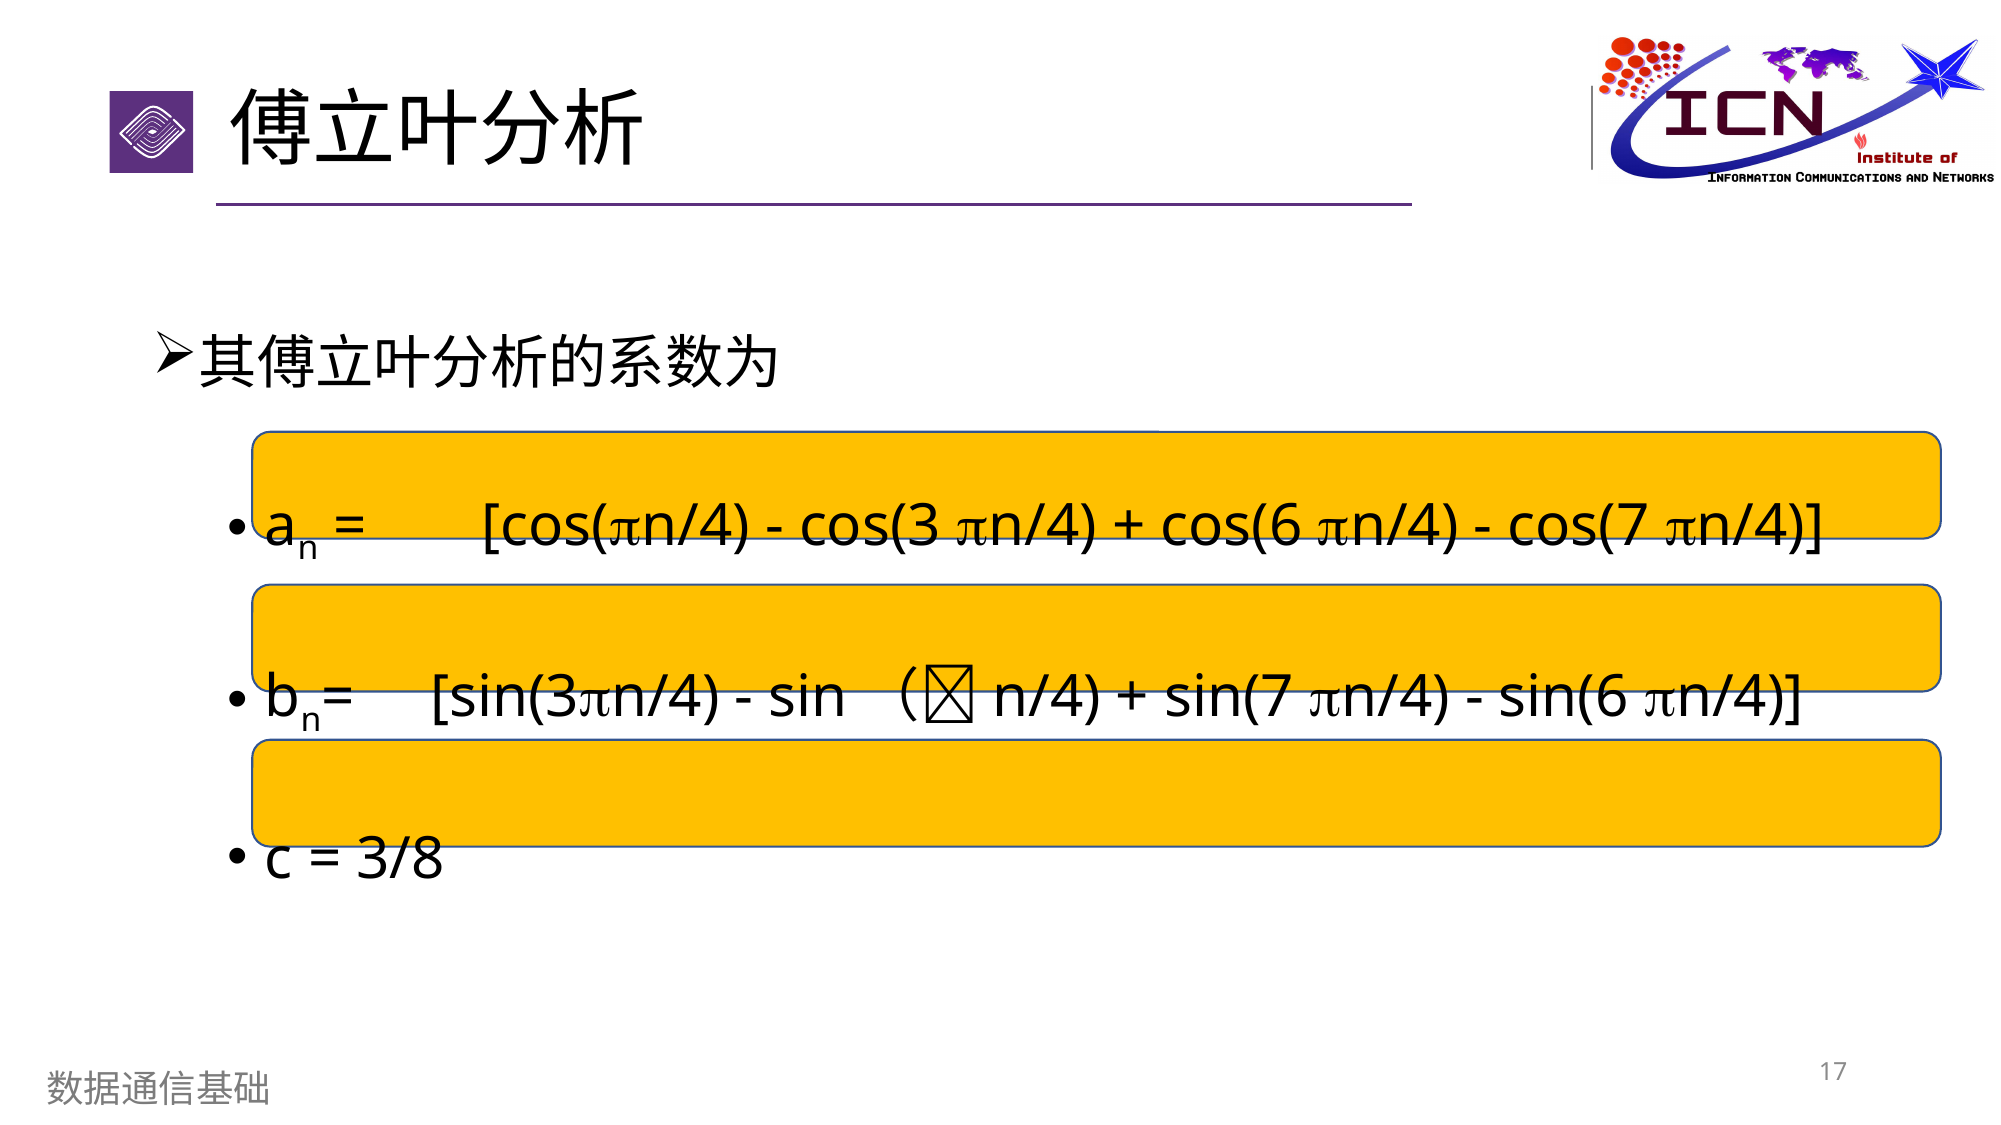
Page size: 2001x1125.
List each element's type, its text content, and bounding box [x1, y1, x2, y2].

picture [1598, 35, 1996, 184]
list 其傅立叶分析的系数为 an = [cos(n/4) - cos(3 n/4) + cos(6 n/4) - cos(7 n/4)] bn= [sin(3n/4) - sin（n/4) + sin(7 n/4) - sin(6 n/4)] c = 3/8 [137, 247, 1912, 1001]
title 傅立叶分析 [214, 59, 1564, 205]
text_box [1912, 583, 1942, 693]
slide_number 17 [1412, 1042, 1863, 1103]
text_box 数据通信基础 [0, 1057, 318, 1118]
text_box [1912, 430, 1942, 540]
text_box [1912, 738, 1942, 848]
